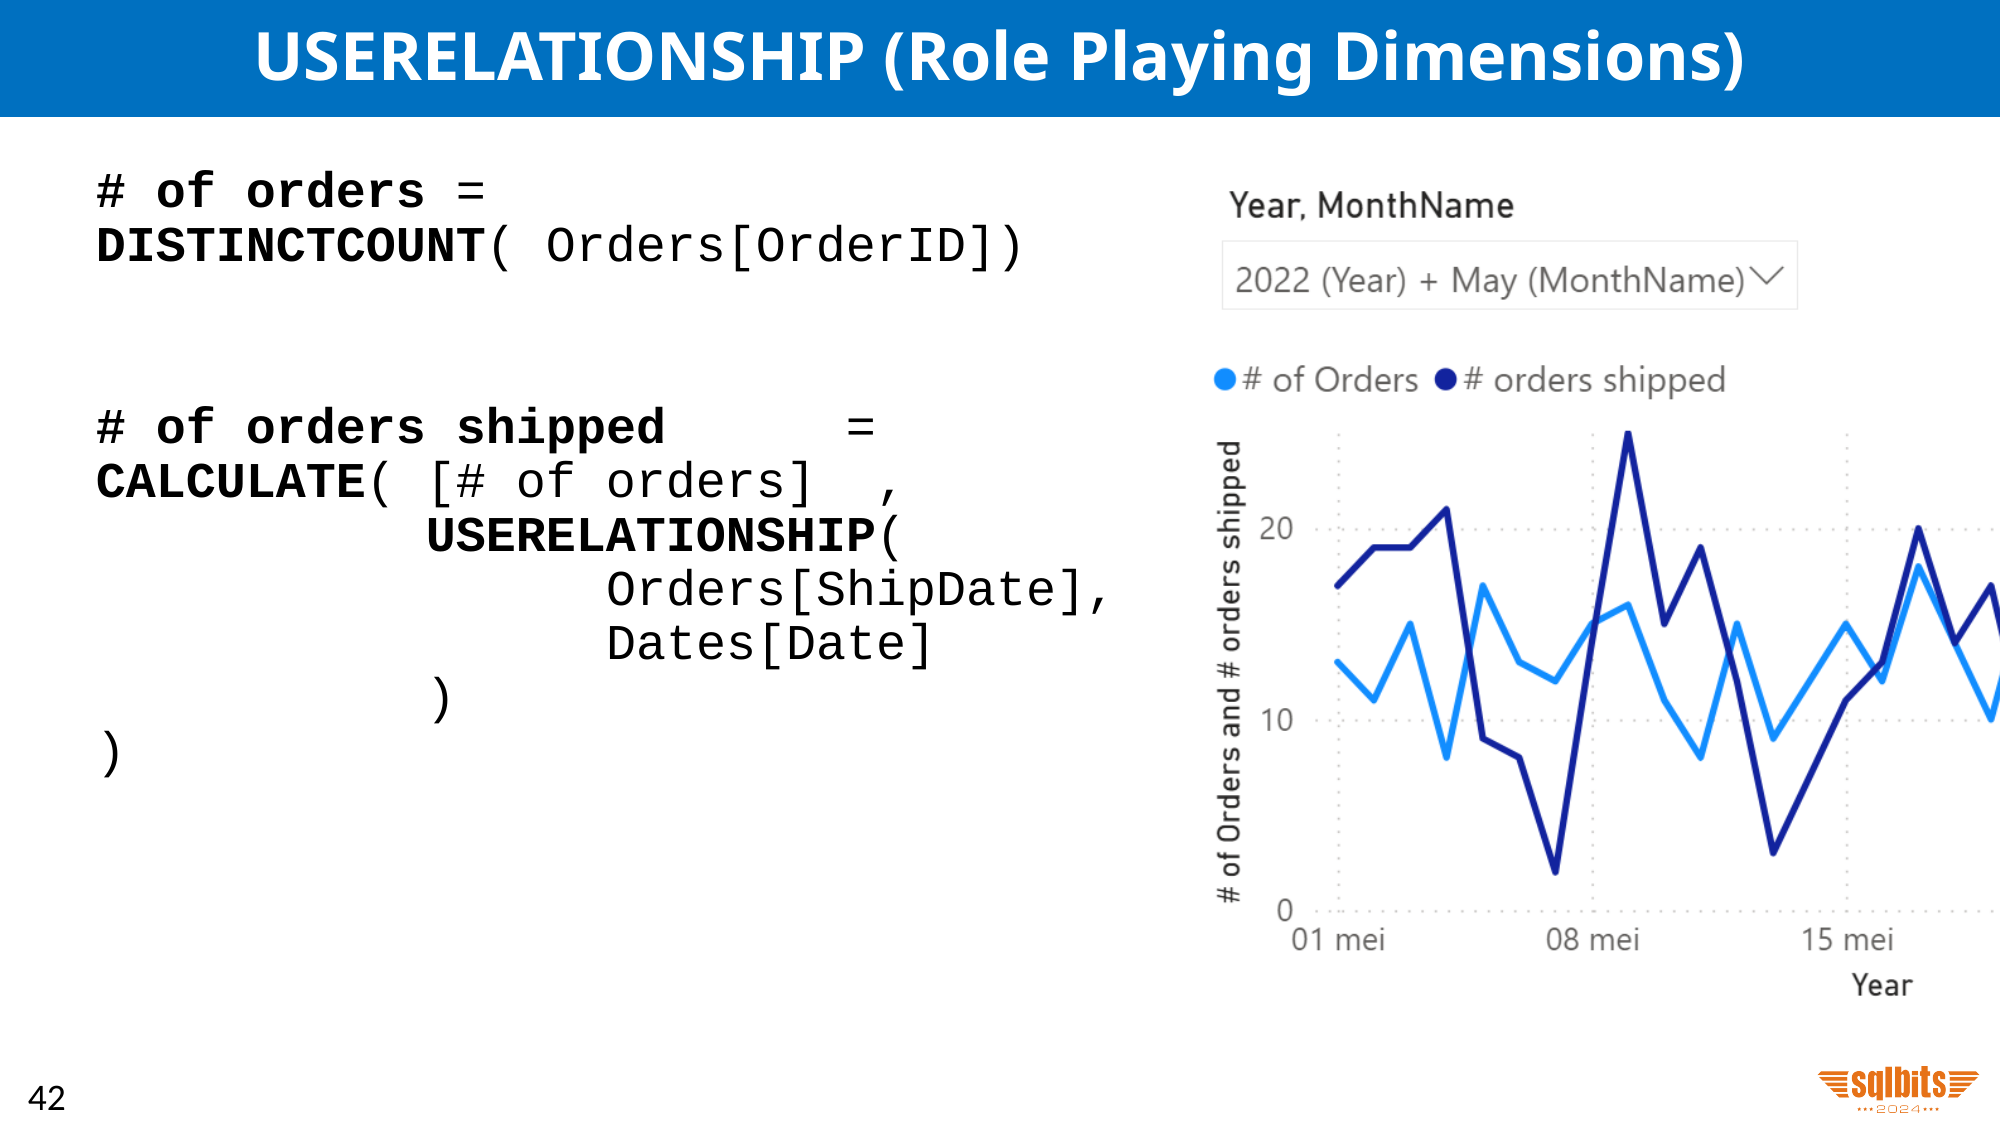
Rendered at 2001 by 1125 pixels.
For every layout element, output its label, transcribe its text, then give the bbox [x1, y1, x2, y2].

picture [1817, 1066, 1980, 1113]
slide_number 42 [13, 1065, 102, 1125]
list # of orders = DISTINCTCOUNT( Orders[OrderID]) # of orders shipped = CALCULATE( [# of orders] , USERELATIONSHIP( Orders[ShipDate], Dates[Date] ) ) [80, 156, 1980, 987]
picture [1193, 180, 2000, 1021]
title USERELATIONSHIP (Role Playing Dimensions) [0, 0, 2000, 117]
